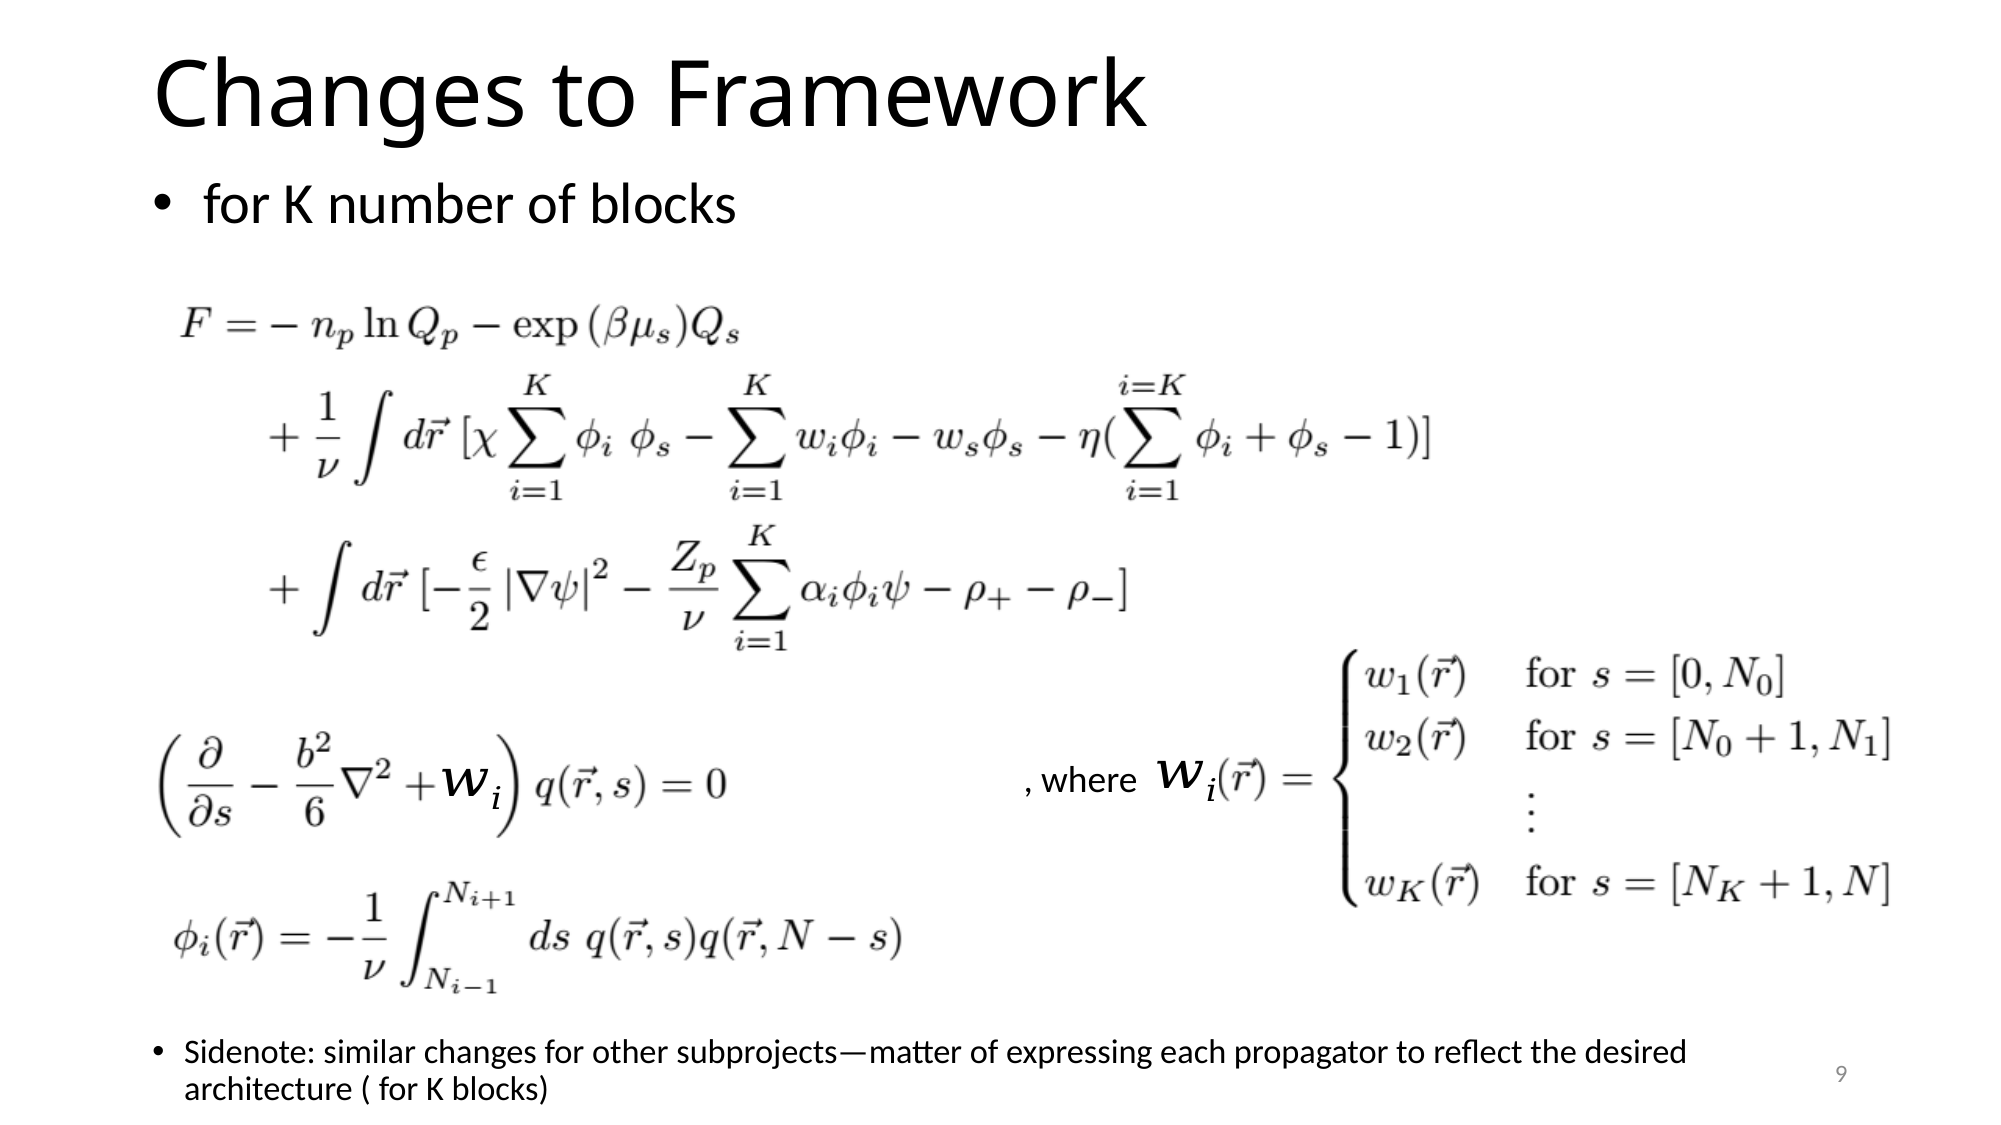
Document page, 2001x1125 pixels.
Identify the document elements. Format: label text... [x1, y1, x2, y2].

picture [137, 705, 917, 1011]
picture [162, 276, 1934, 947]
title Changes to Framework [137, 0, 1863, 205]
slide_number 9 [1412, 1042, 1863, 1103]
text_box , where [1008, 747, 1147, 807]
